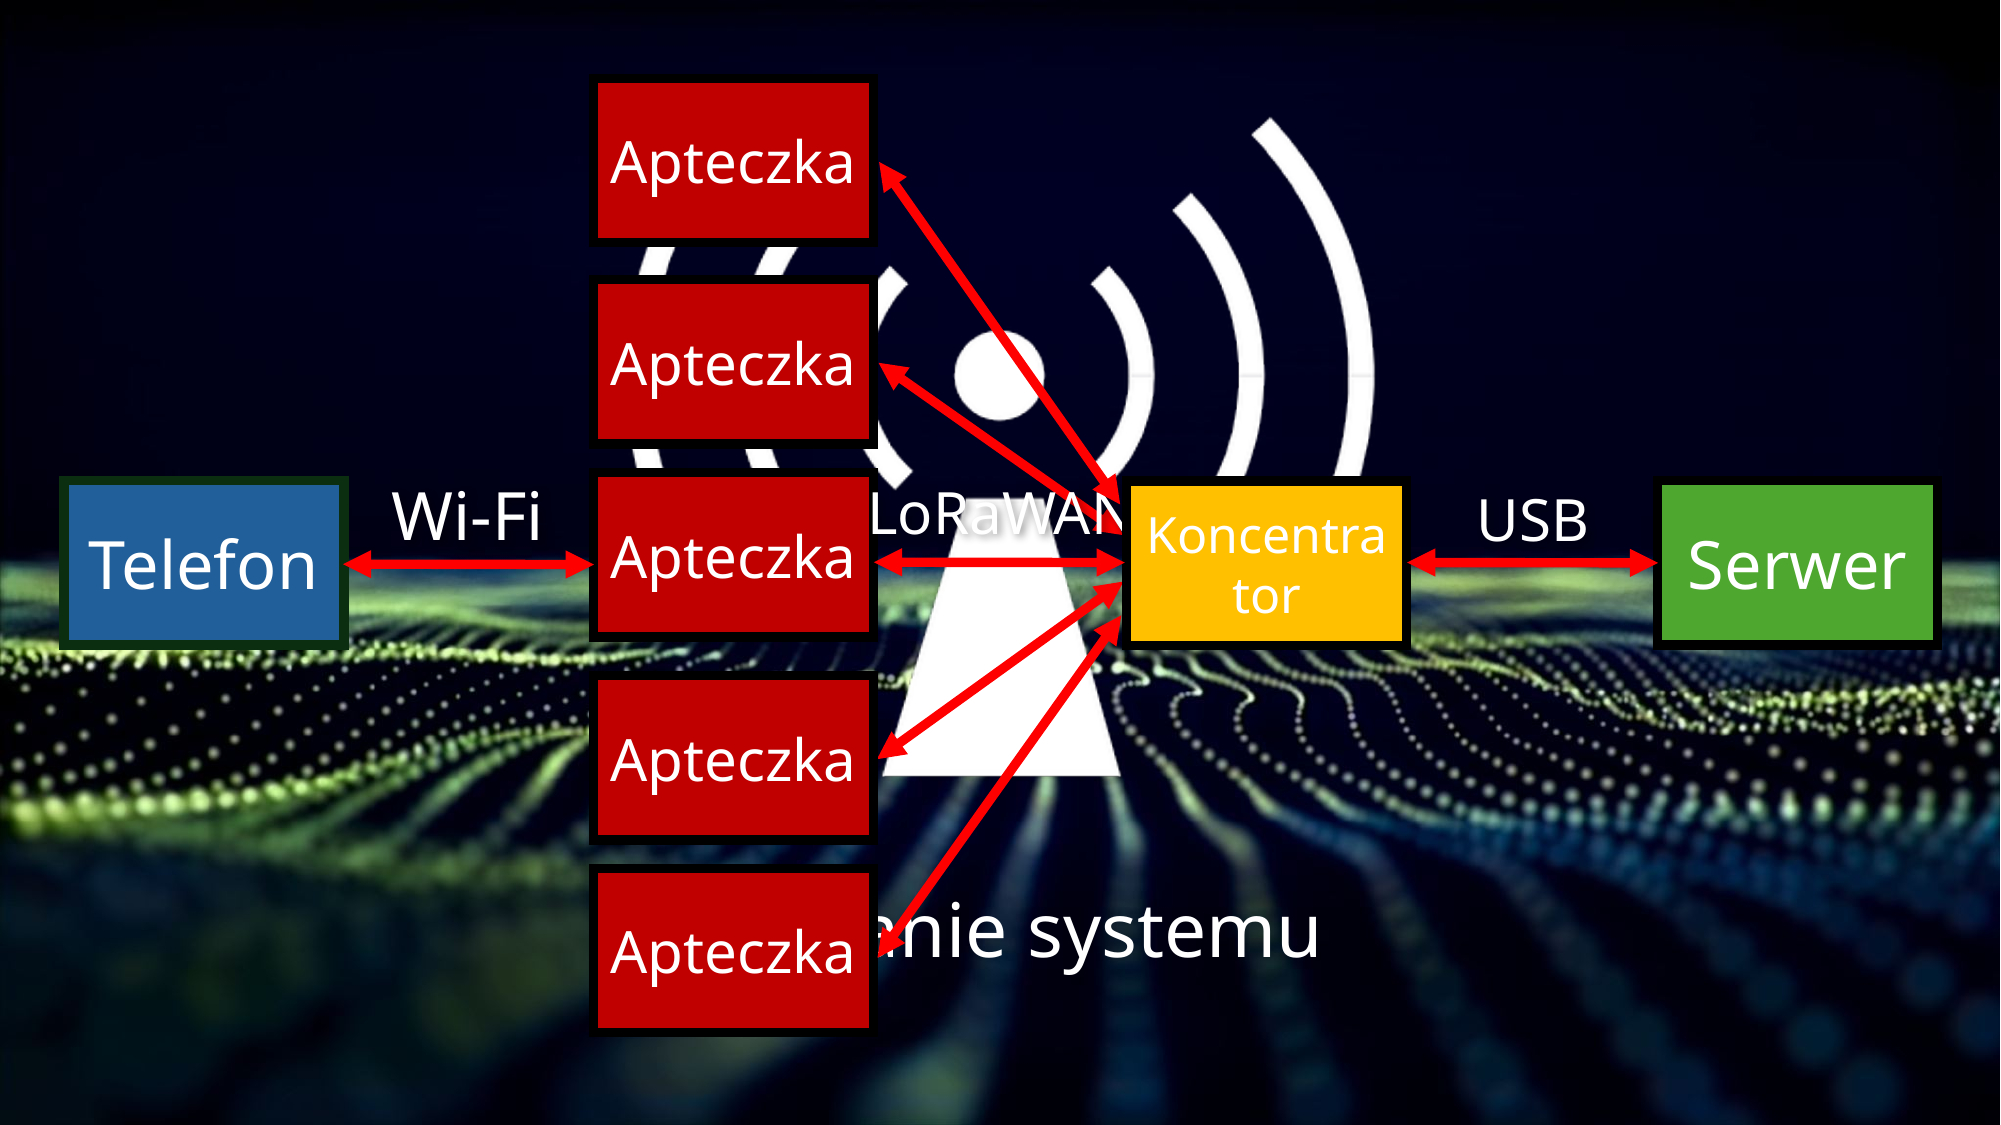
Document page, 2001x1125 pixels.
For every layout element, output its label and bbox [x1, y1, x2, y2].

picture [0, 0, 2000, 1125]
text_box [876, 581, 1124, 760]
text_box [876, 614, 1122, 959]
text_box [878, 161, 1121, 505]
text_box [878, 362, 1124, 536]
